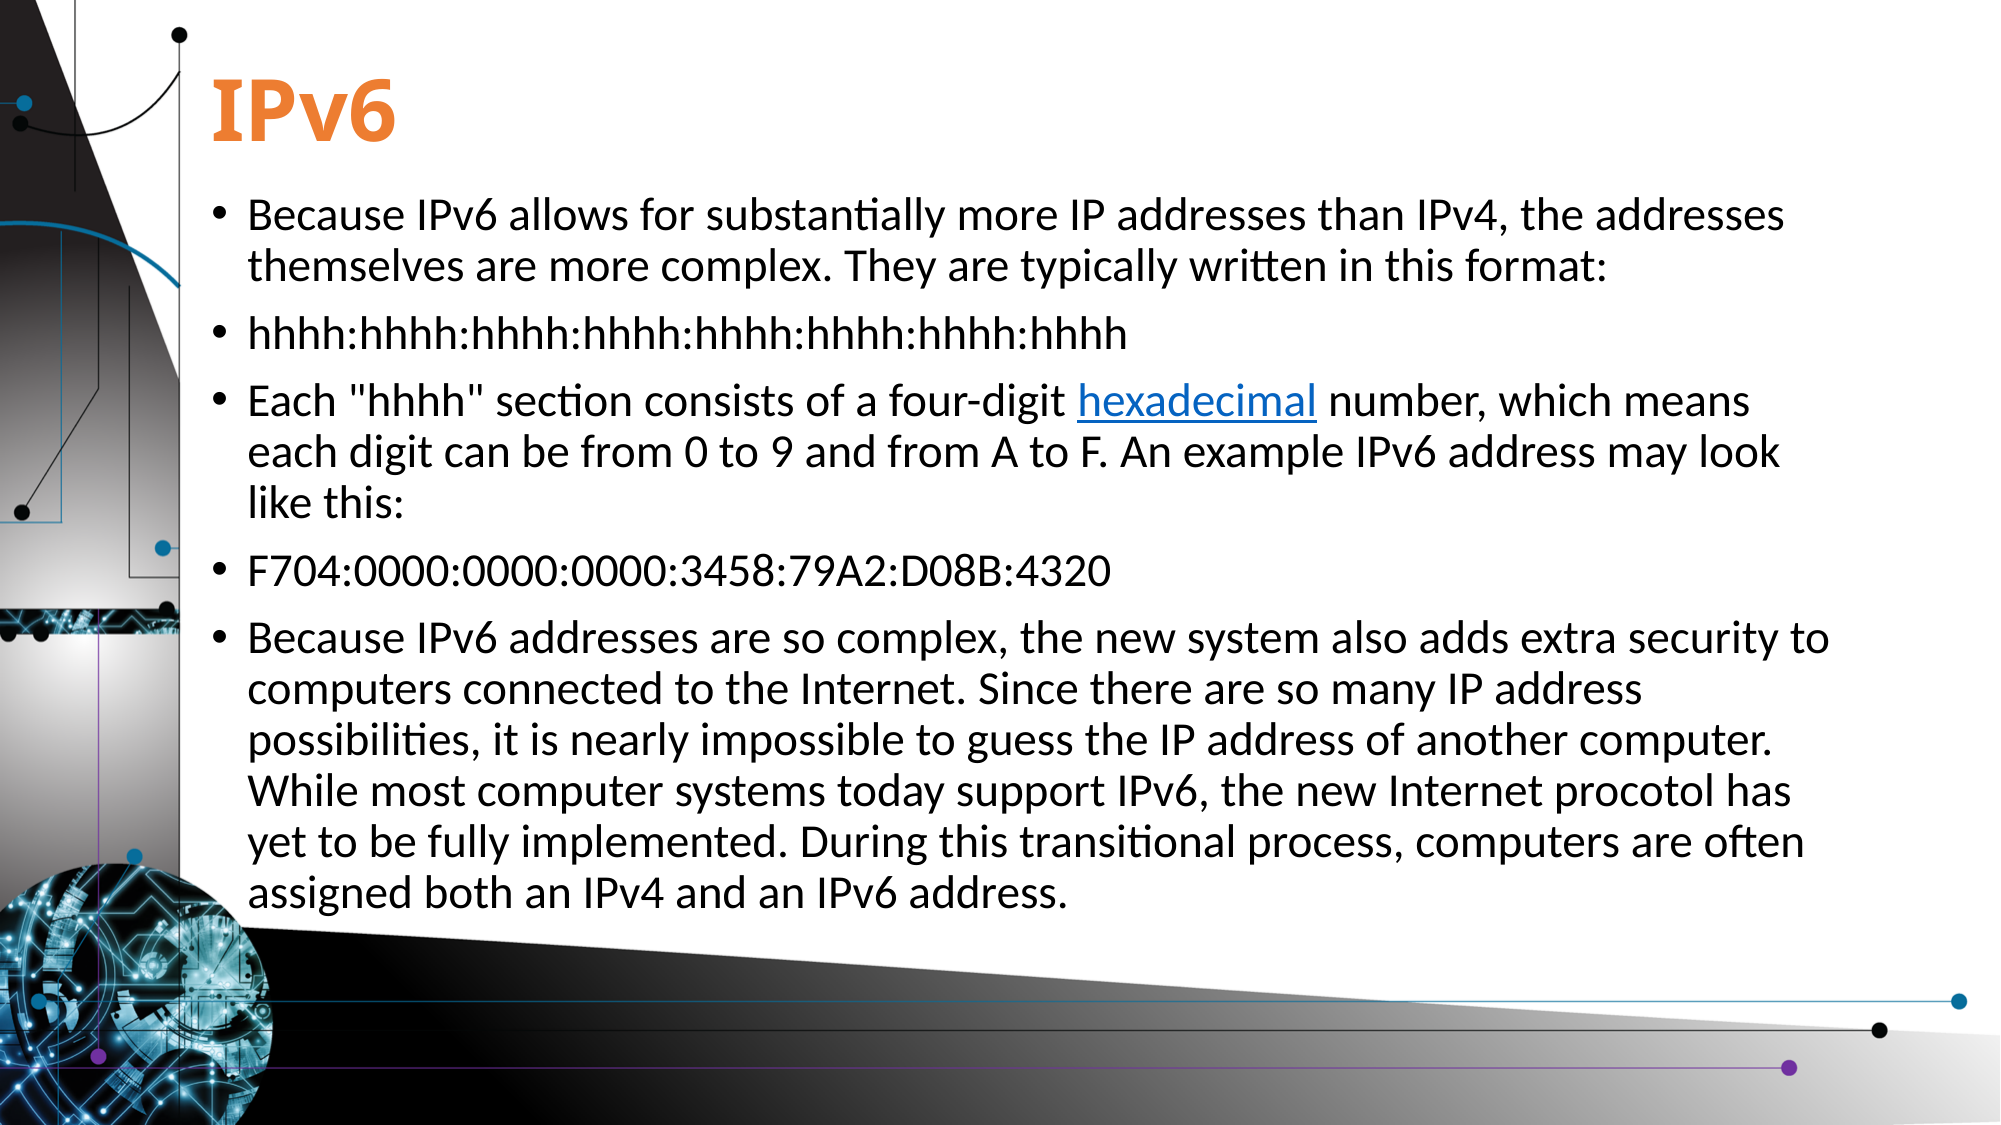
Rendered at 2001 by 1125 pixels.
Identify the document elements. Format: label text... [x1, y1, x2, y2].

list Because IPv6 allows for substantially more IP addresses than IPv4, the addresses themselves are more complex. They are typically written in this format: hhhh:hhhh:hhhh:hhhh:hhhh:hhhh:hhhh:hhhh Each "hhhh" section consists of a four-digit hexadecimal number, which means each digit can be from 0 to 9 and from A to F. An example IPv6 address may look like this: F704:0000:0000:0000:3458:79A2:D08B:4320 Because IPv6 addresses are so complex, the new system also adds extra security to computers connected to the Internet. Since there are so many IP address possibilities, it is nearly impossible to guess the IP address of another computer. While most computer systems today support IPv6, the new Internet procotol has yet to be fully implemented. During this transitional process, computers are often assigned both an IPv4 and an IPv6 address. [196, 182, 1863, 930]
picture [0, 0, 2001, 1125]
title IPv6 [196, 59, 1863, 168]
